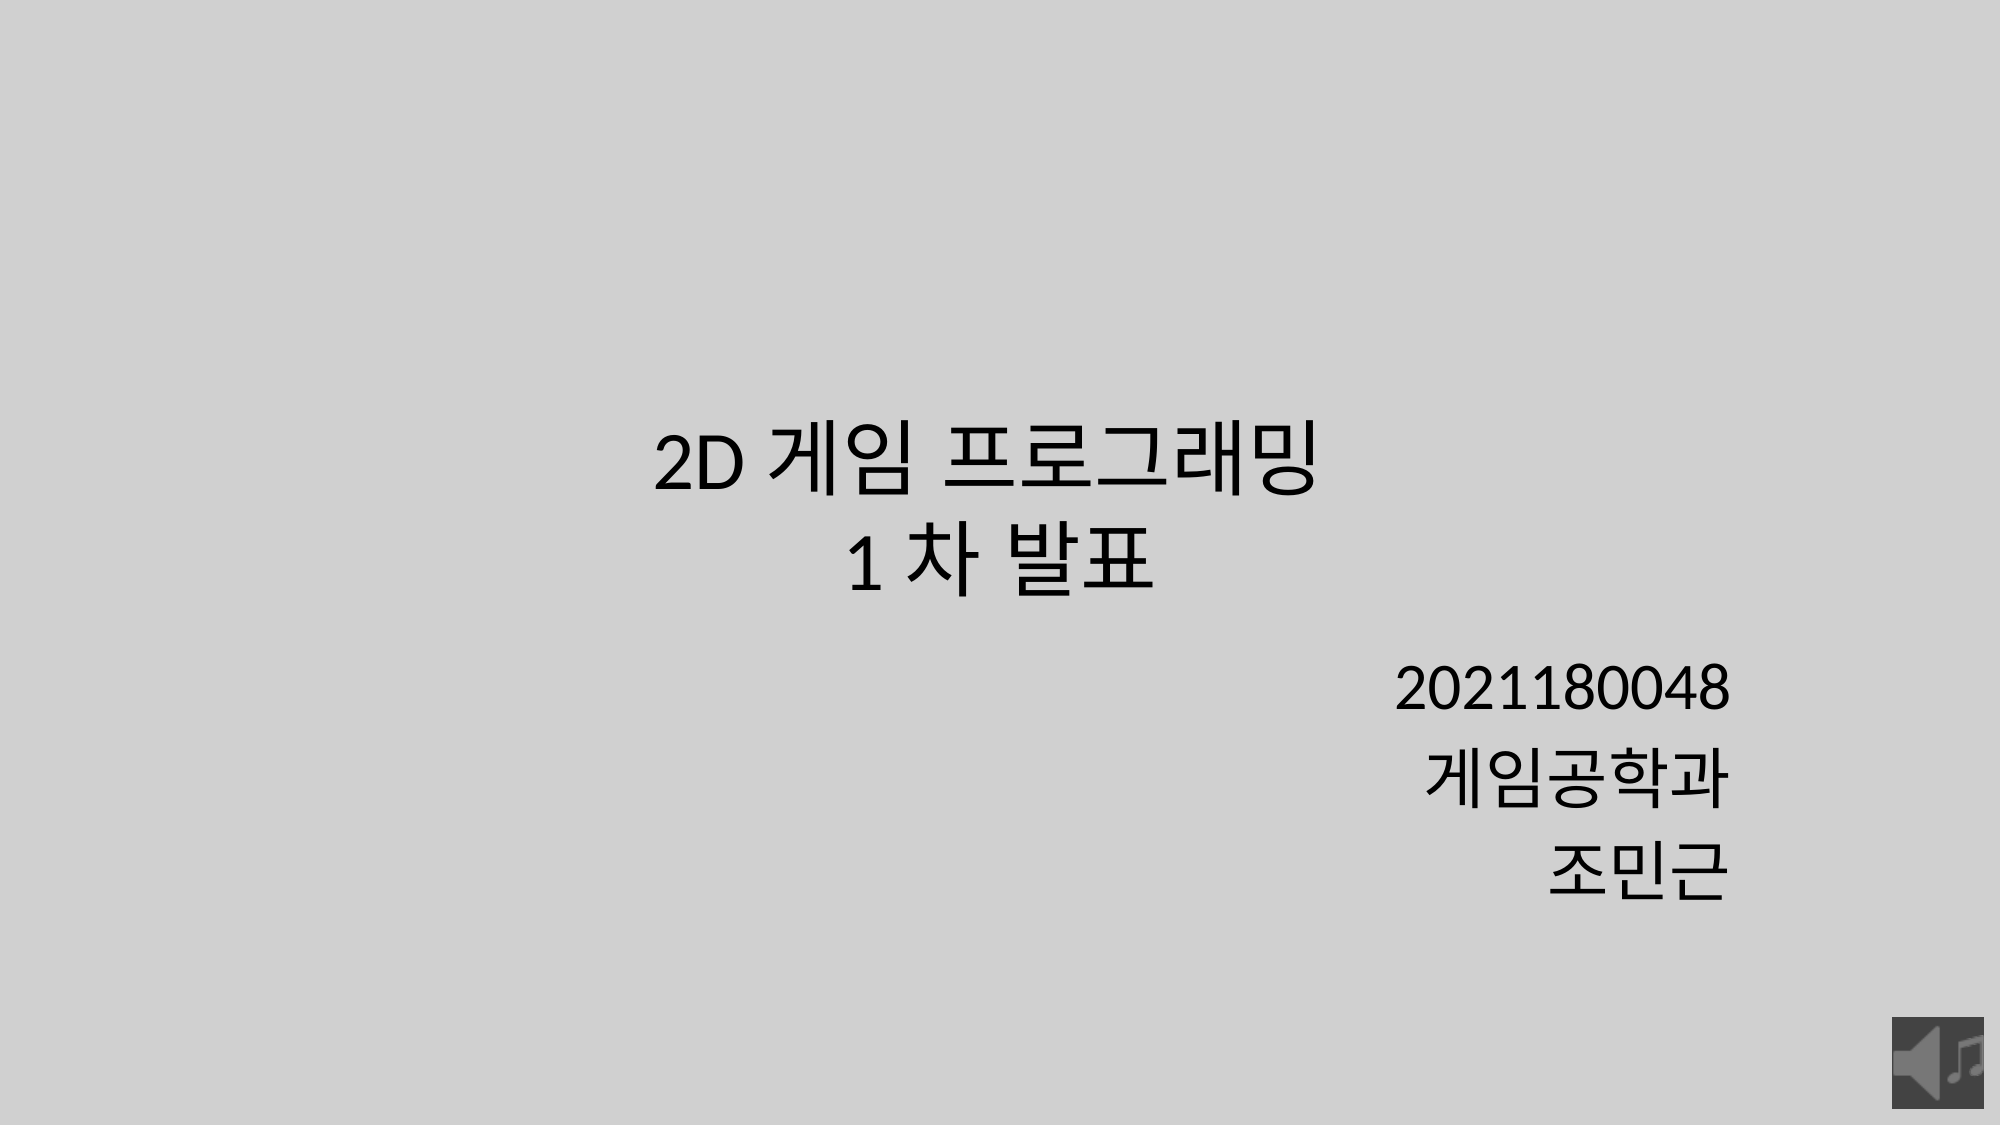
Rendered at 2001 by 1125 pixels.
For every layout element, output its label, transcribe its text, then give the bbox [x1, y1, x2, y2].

subtitle 2021180048 게임공학과 조민근 [346, 635, 1747, 924]
picture [1890, 1015, 1986, 1111]
title 2D게임 프로그래밍 1차 발표 [0, 377, 2000, 636]
